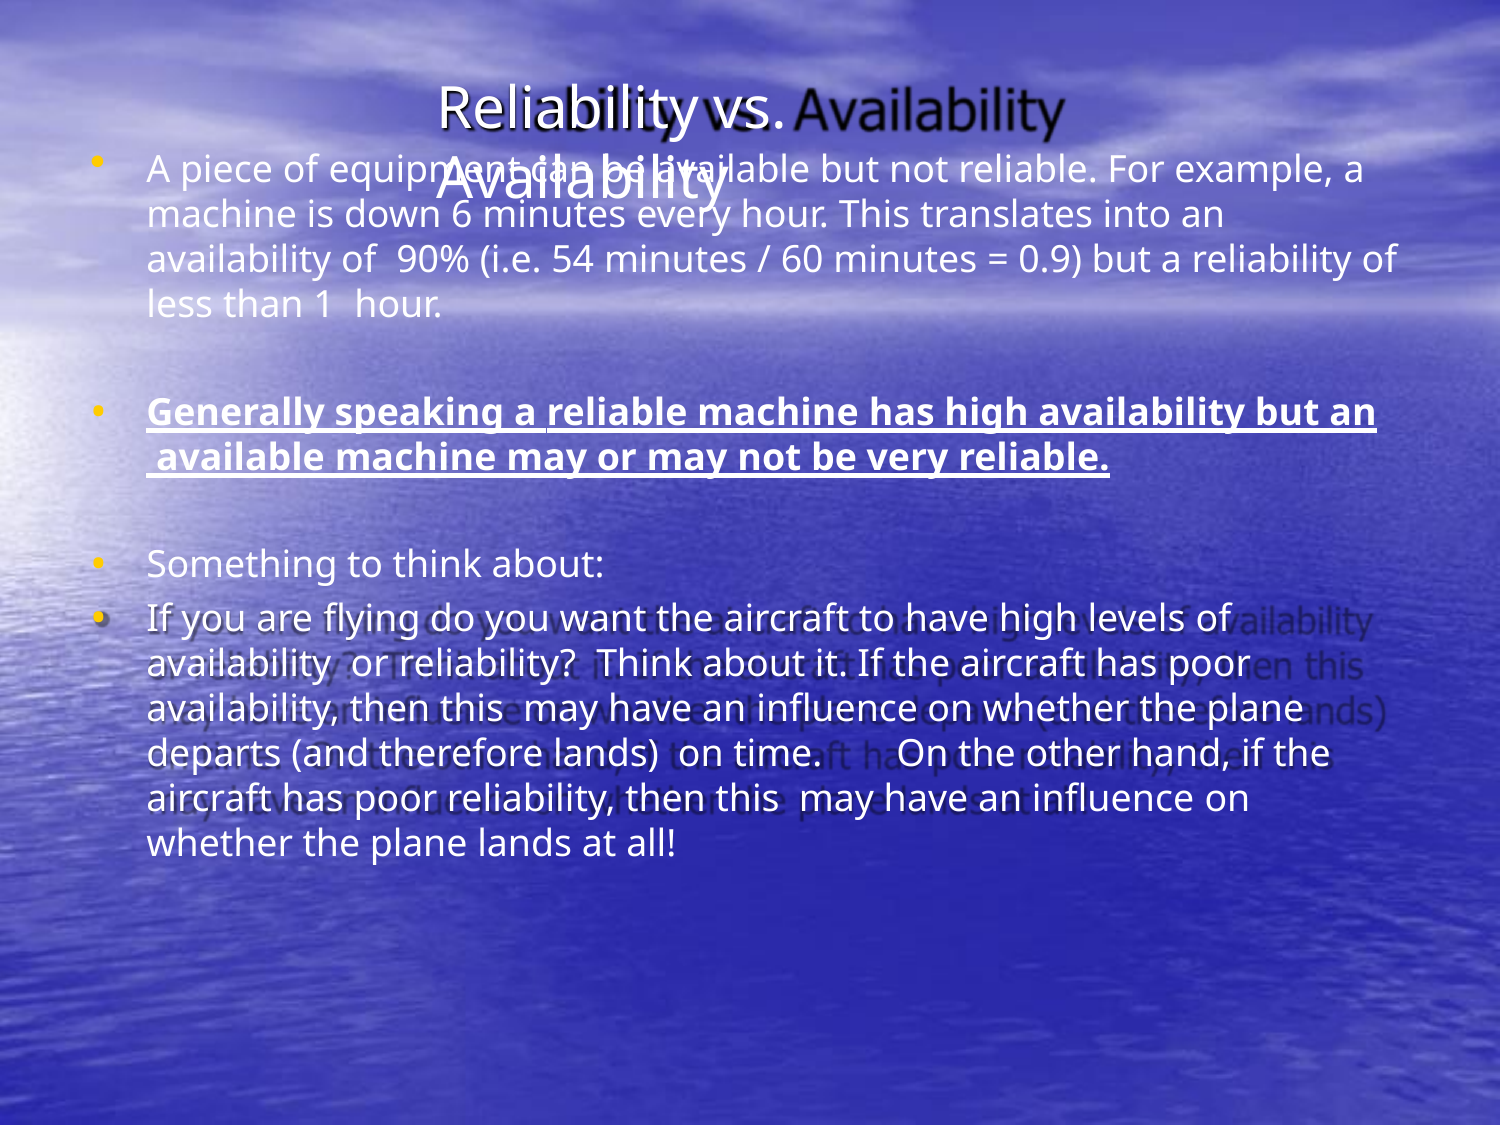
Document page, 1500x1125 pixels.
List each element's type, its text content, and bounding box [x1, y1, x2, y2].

picture [0, 0, 1500, 1125]
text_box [61, 572, 1425, 847]
text_box A piece of equipment can be available but not reliable. For example, a machine is down 6 minutes every hour. This translates into an availability of 90% (i.e. 54 minutes / 60 minutes = 0.9) but a reliability of less than 1 hour. Generally speaking a reliable machine has high availability but an available machine may or may not be very reliable. Something to think about: If you are flying do you want the aircraft to have high levels of availability or reliability? Think about it. If the aircraft has poor availability, then this may have an influence on whether the plane departs (and therefore lands) on time. On the other hand, if the aircraft has poor reliability, then this may have an influence on whether the plane lands at all! [87, 142, 1409, 571]
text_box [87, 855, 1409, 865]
text_box [400, 51, 1104, 142]
title Reliability vs. Availability [434, 67, 1066, 142]
